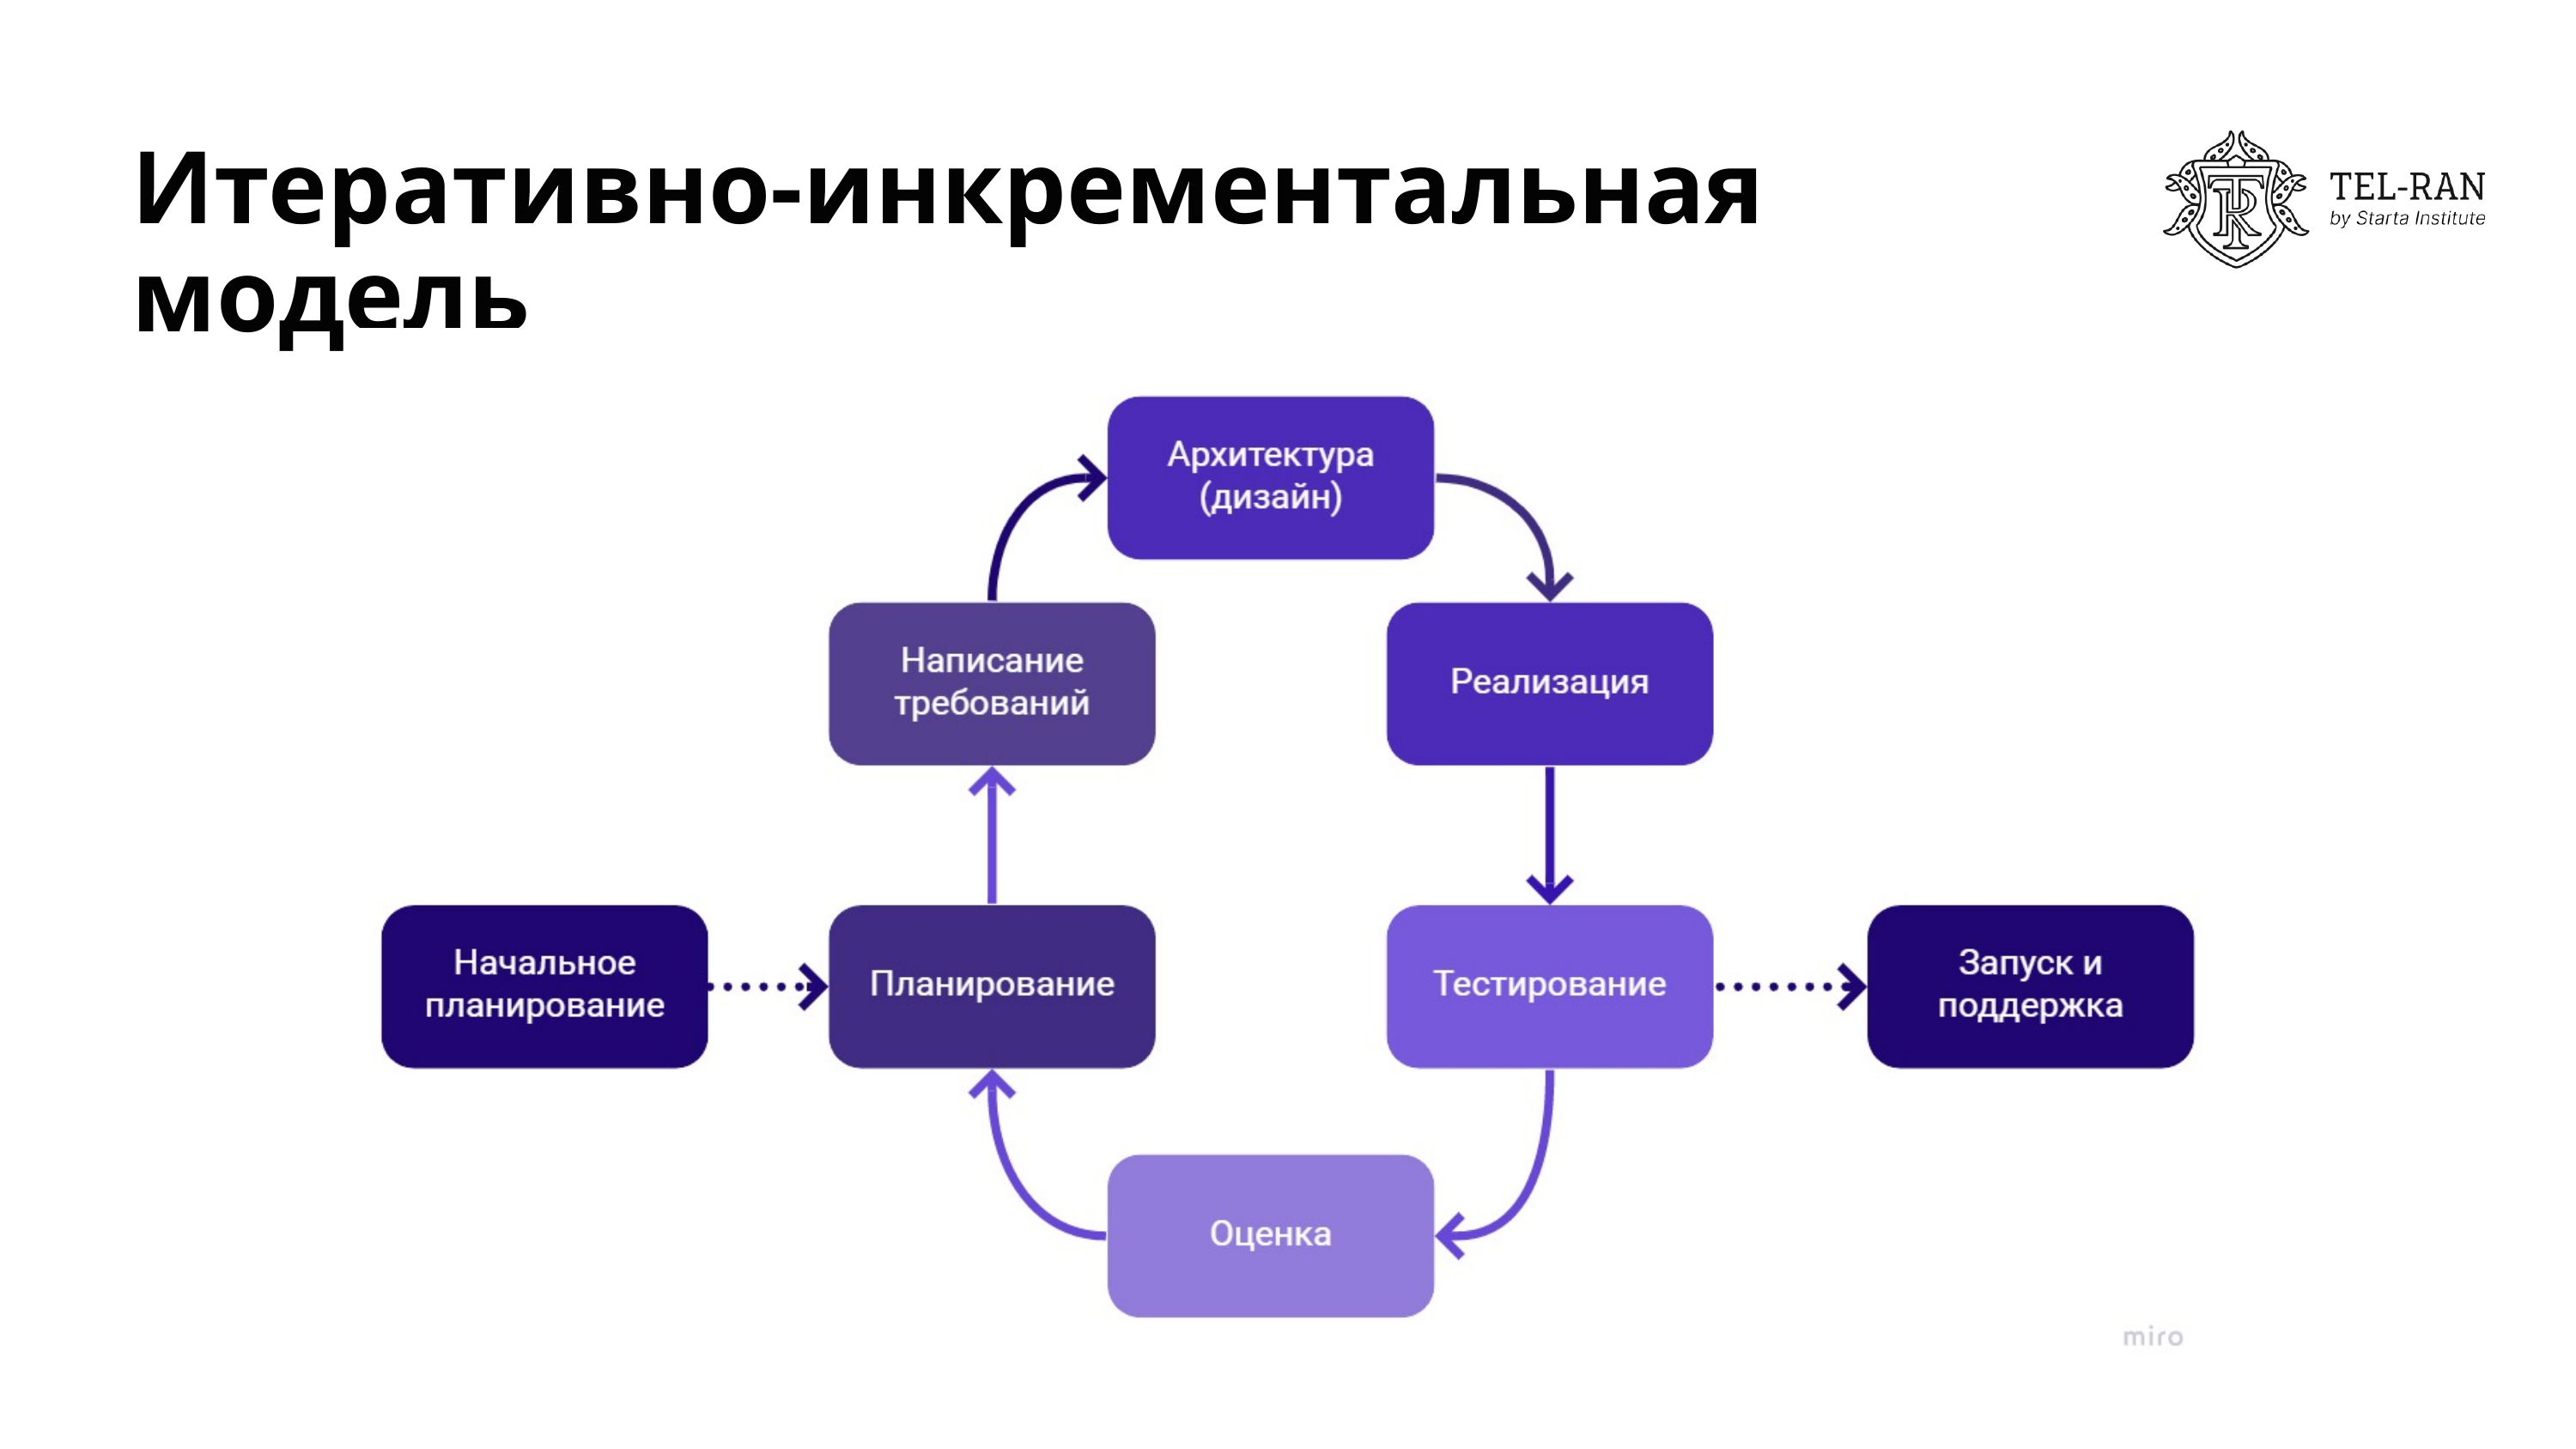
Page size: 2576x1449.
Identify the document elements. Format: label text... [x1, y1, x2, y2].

picture [2163, 130, 2485, 269]
text_box Итеративно-инкрементальная модель [131, 136, 1855, 302]
picture [349, 328, 2227, 1390]
